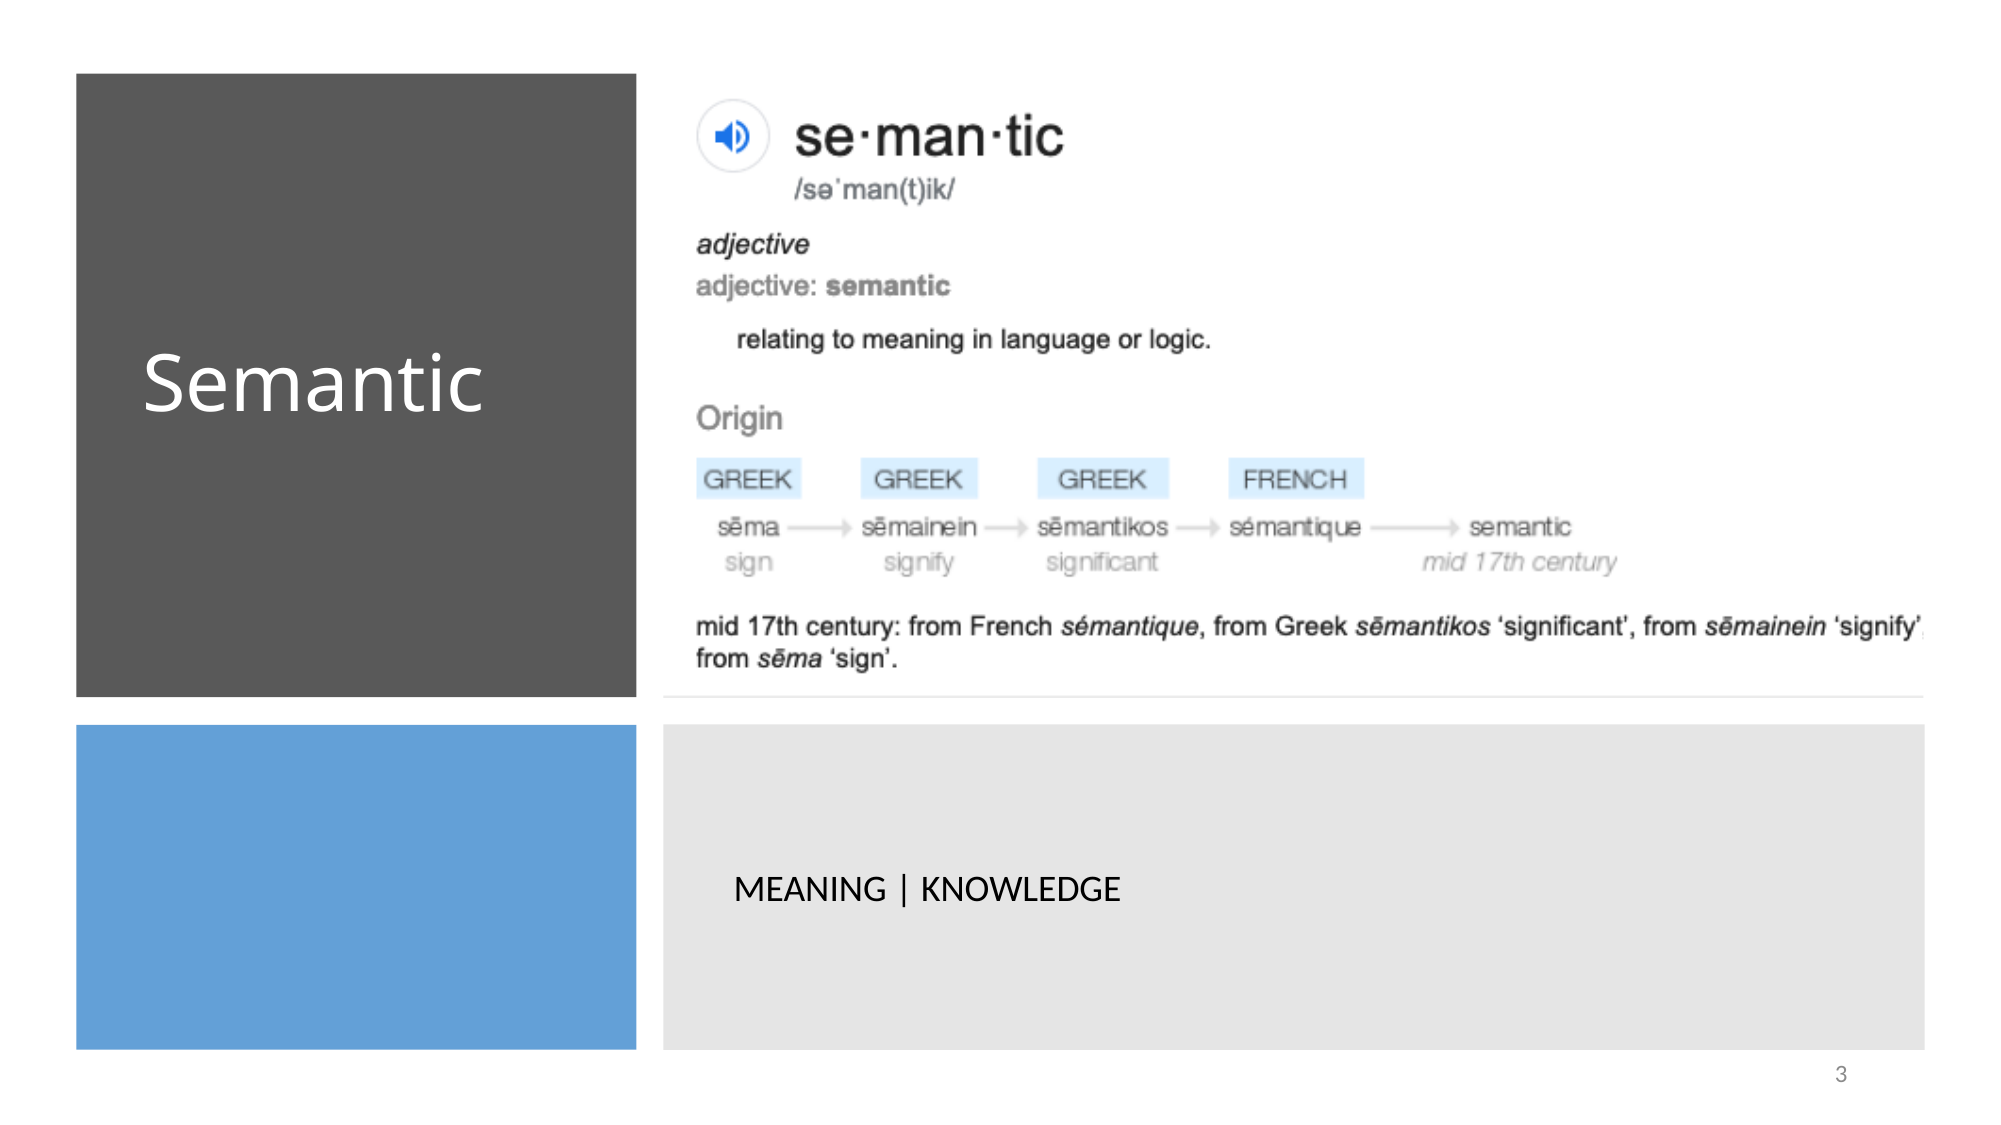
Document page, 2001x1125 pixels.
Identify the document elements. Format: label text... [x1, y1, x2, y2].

list MEANING | KNOWLEDGE [718, 761, 1873, 1019]
picture [663, 73, 1924, 698]
text_box [75, 724, 637, 1051]
title Semantic [127, 120, 595, 652]
text_box [75, 72, 637, 698]
text_box [662, 723, 1926, 1051]
slide_number 3 [1412, 1042, 1863, 1103]
